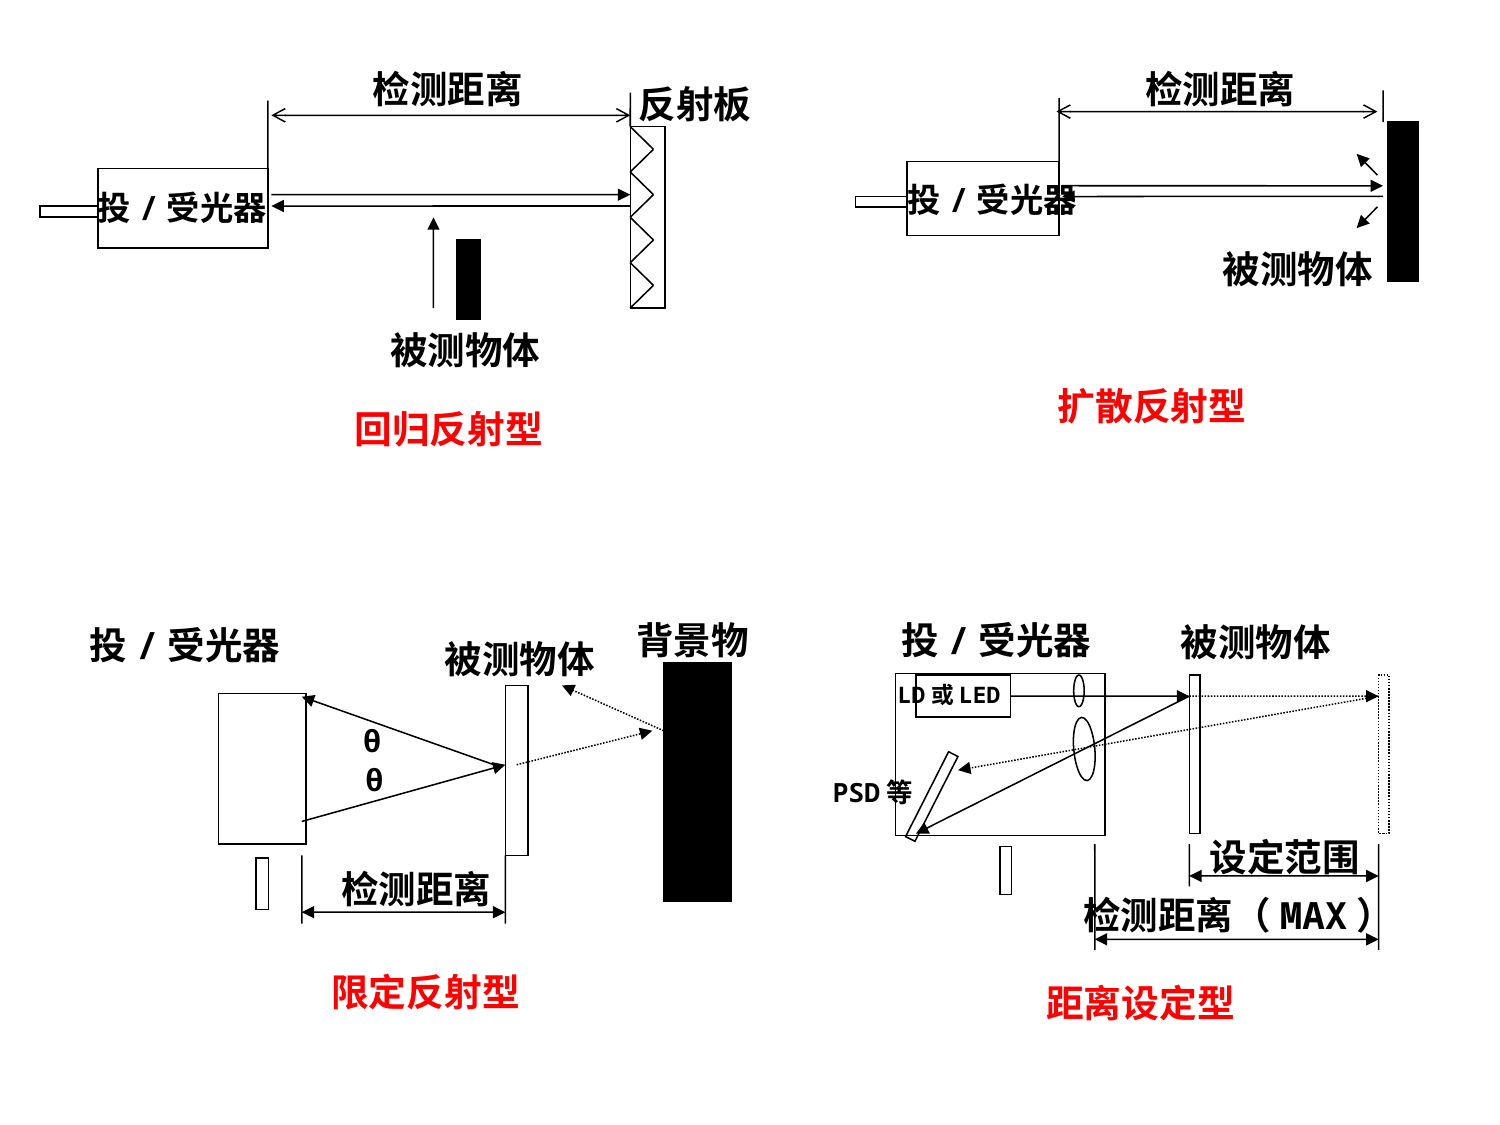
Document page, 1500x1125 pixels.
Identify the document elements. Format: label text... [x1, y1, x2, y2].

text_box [831, 609, 1390, 951]
text_box 距离设定型 [1031, 972, 1301, 1033]
text_box 扩散反射型 [1042, 374, 1292, 436]
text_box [93, 609, 759, 924]
text_box 回归反射型 [339, 398, 586, 459]
text_box 限定反射型 [316, 960, 557, 1021]
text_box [39, 58, 762, 380]
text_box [855, 58, 1419, 296]
